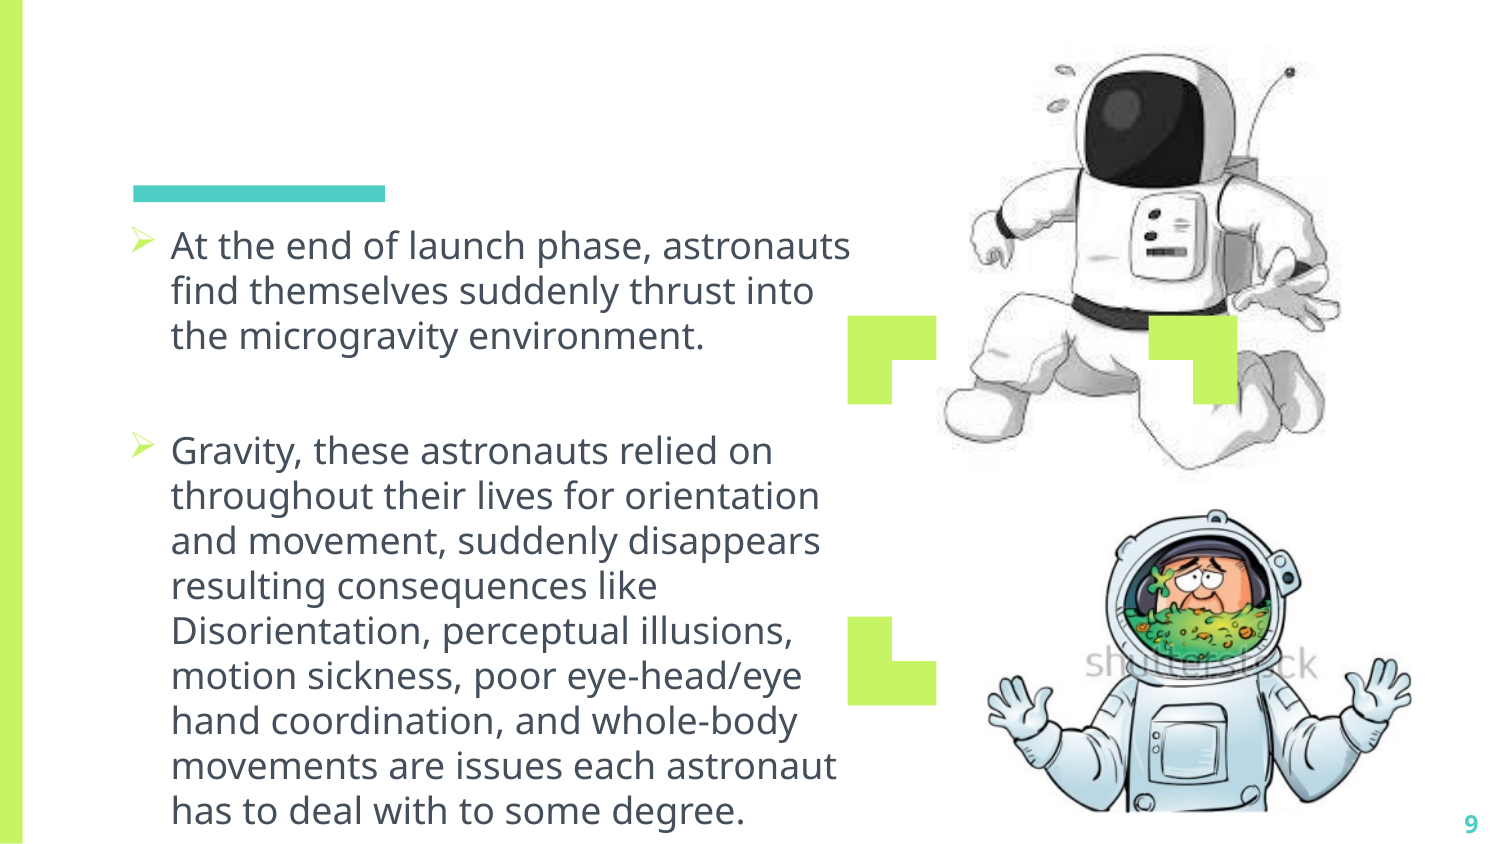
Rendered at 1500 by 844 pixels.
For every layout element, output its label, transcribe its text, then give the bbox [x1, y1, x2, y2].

slide_number 9 [1403, 793, 1494, 844]
list At the end of launch phase, astronauts find themselves suddenly thrust into the microgravity environment. Gravity, these astronauts relied on throughout their lives for orientation and movement, suddenly disappears resulting consequences like Disorientation, perceptual illusions, motion sickness, poor eye-head/eye hand coordination, and whole-body movements are issues each astronaut has to deal with to some degree. [113, 317, 869, 844]
picture [935, 14, 1360, 505]
picture [987, 509, 1412, 813]
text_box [847, 315, 1238, 706]
